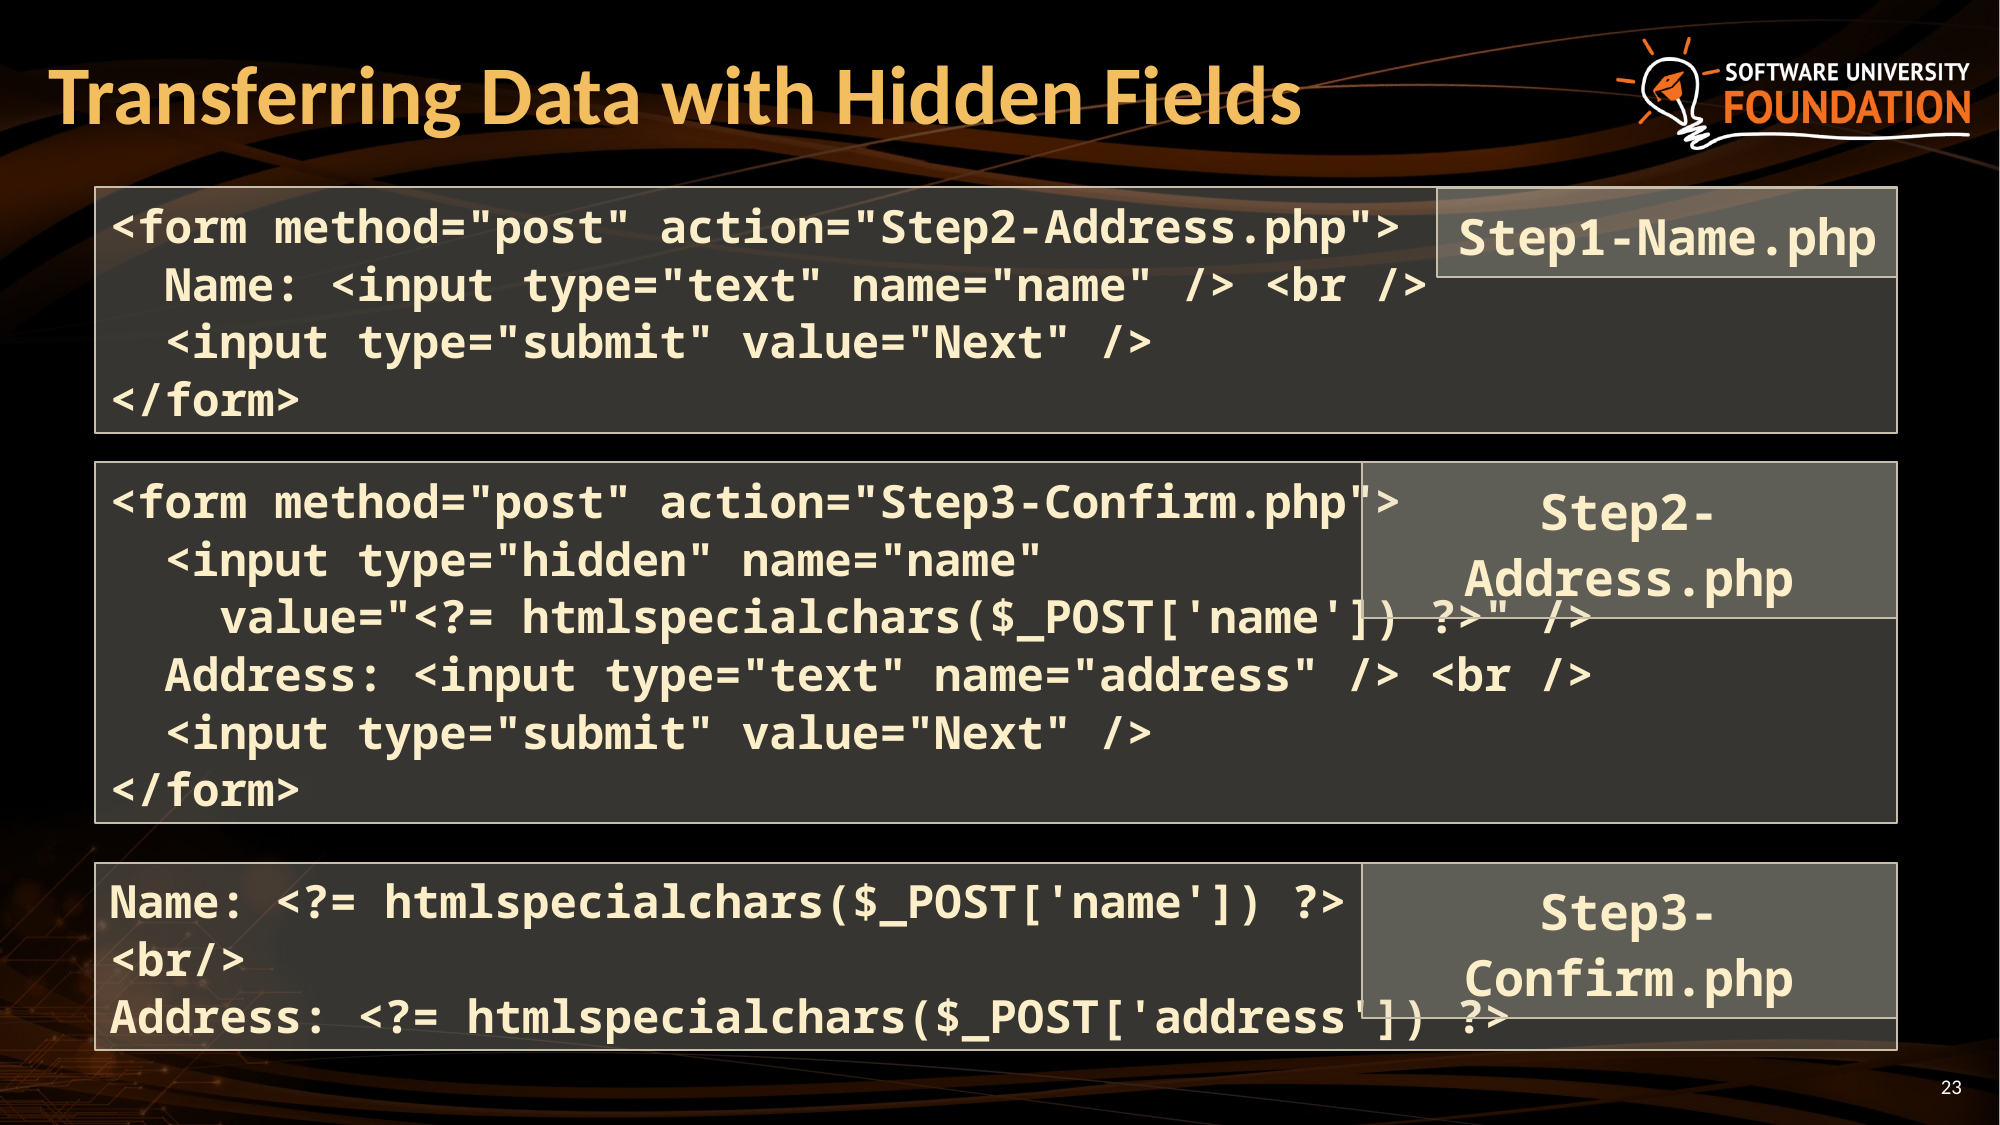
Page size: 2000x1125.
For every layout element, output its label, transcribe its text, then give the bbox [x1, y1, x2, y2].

picture [0, 0, 2000, 1125]
text_box <form method="post" action="Step3-Confirm.php"> <input type="hidden" name="name" value="<?= htmlspecialchars($_POST['name']) ?>" /> Address: <input type="text" name="address" /> <br /> <input type="submit" value="Next" /> </form> [94, 462, 1898, 824]
title Transferring Data with Hidden Fields [30, 6, 1602, 189]
text_box Name: <?= htmlspecialchars($_POST['name']) ?> <br/> Address: <?= htmlspecialchars($_POST['address']) ?> [94, 862, 1898, 1051]
text_box <form method="post" action="Step2-Address.php"> Name: <input type="text" name="name" /> <br /> <input type="submit" value="Next" /> </form> [94, 187, 1898, 433]
text_box Step1-Name.php [1437, 187, 1898, 278]
text_box Step3-Confirm.php [1362, 862, 1898, 1019]
slide_number 23 [1897, 1070, 1968, 1103]
text_box Step2-Address.php [1362, 462, 1898, 618]
